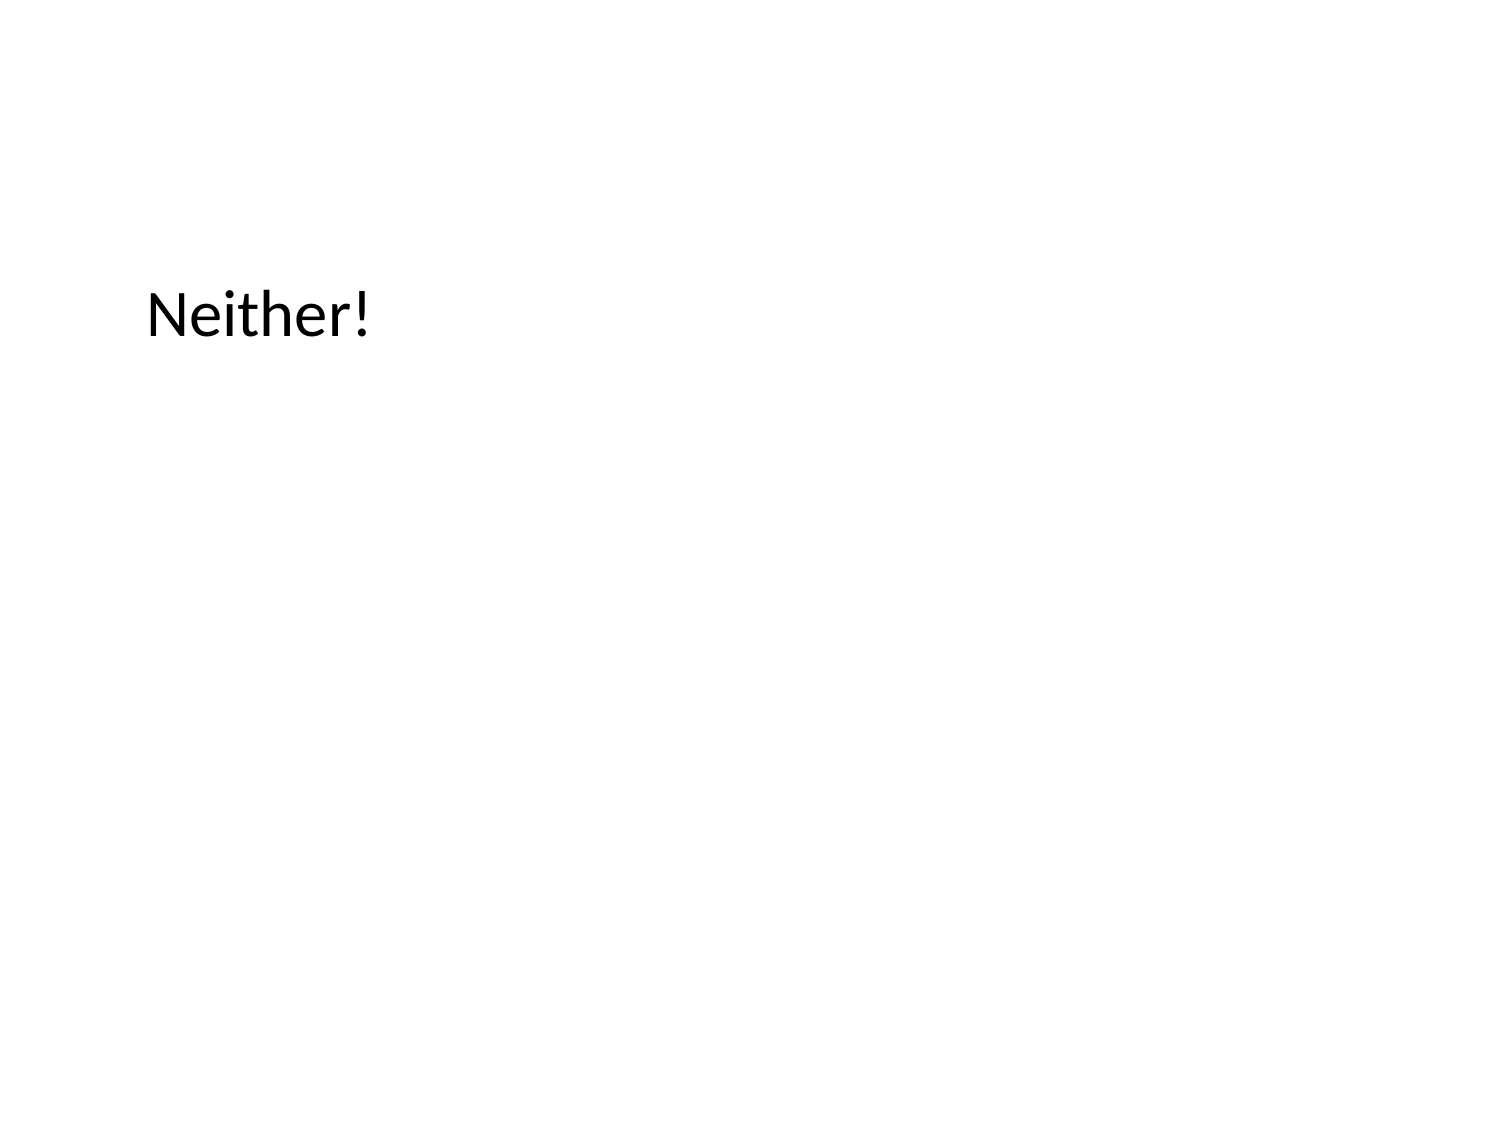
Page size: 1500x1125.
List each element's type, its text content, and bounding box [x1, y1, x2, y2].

list Neither! [75, 262, 1425, 1005]
